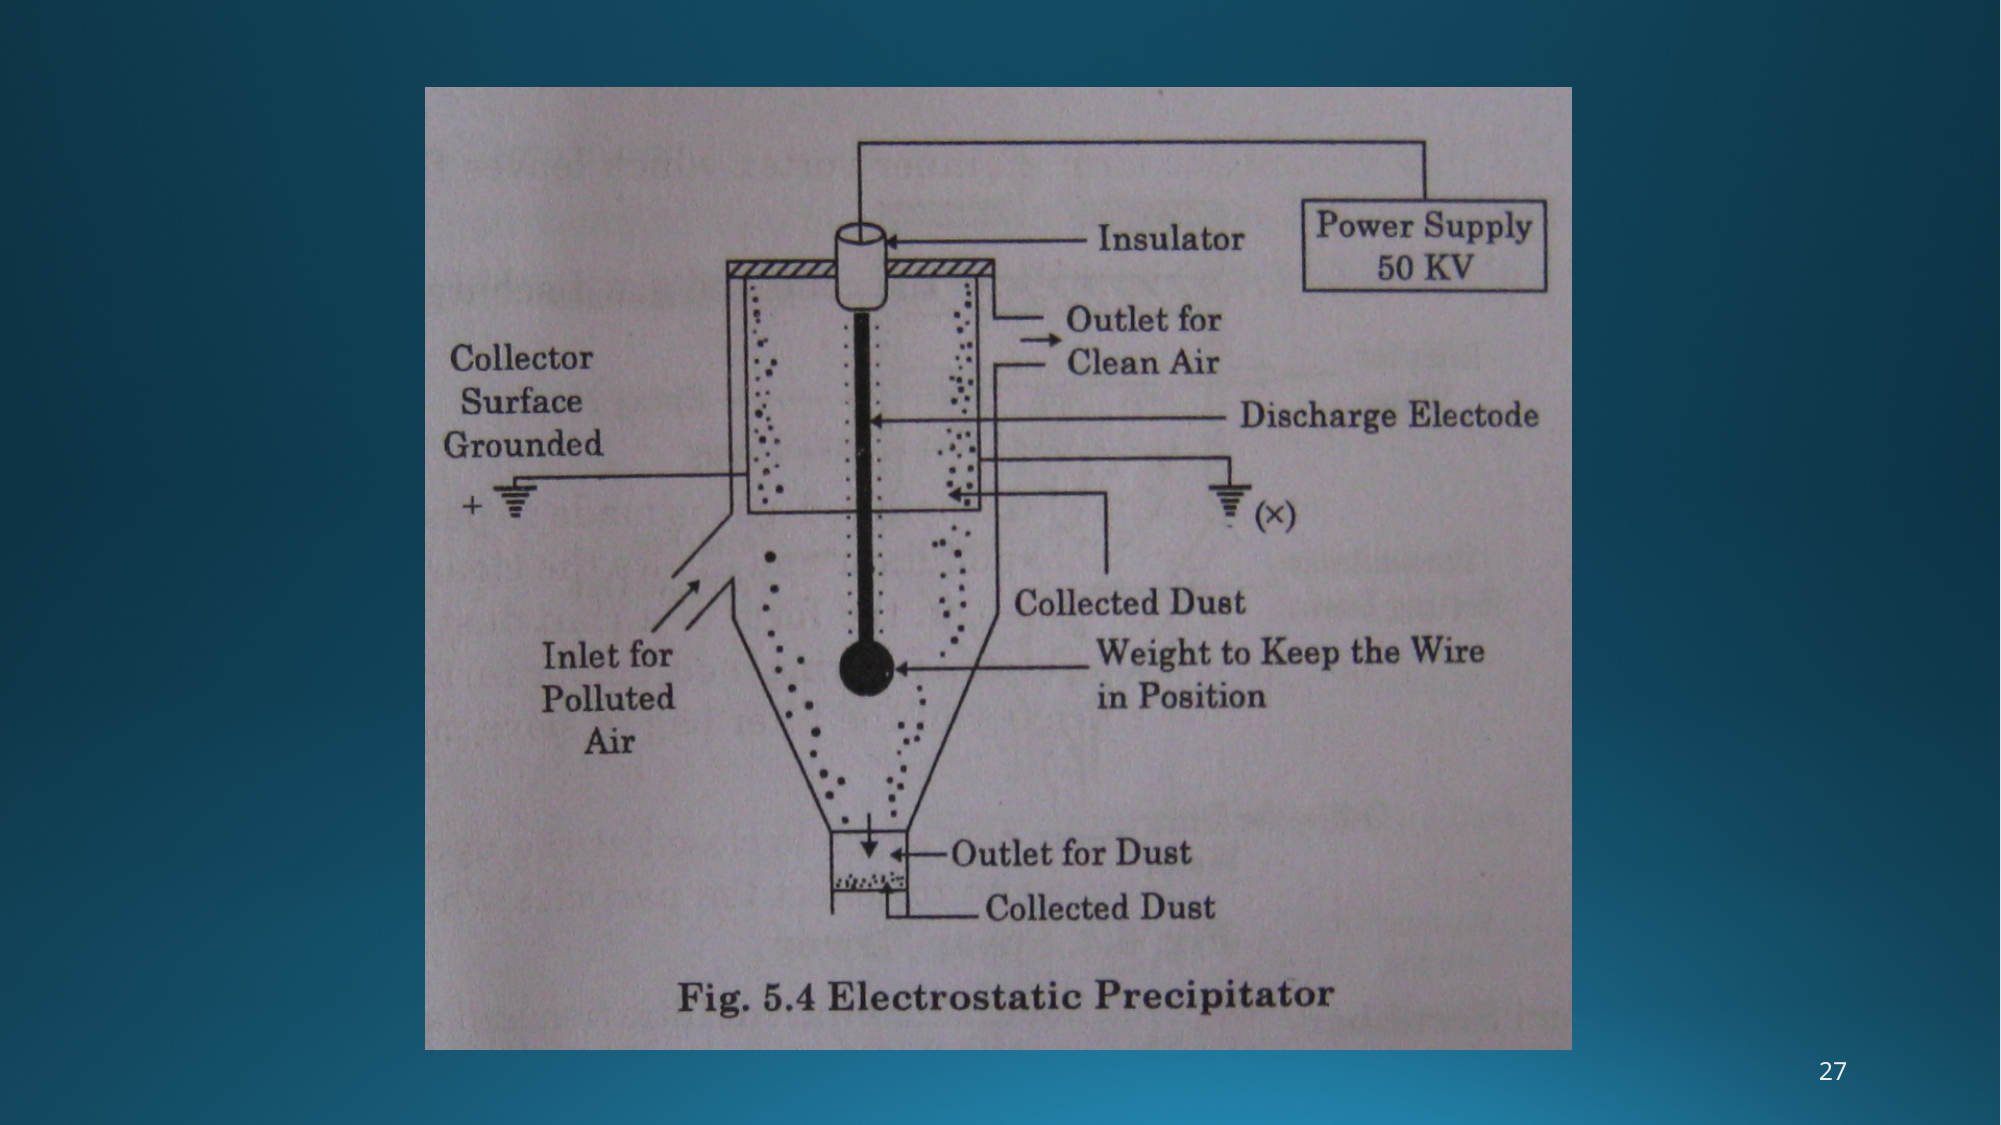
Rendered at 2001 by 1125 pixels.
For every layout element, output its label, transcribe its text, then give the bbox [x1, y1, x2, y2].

slide_number 27 [1412, 1042, 1863, 1103]
picture [0, 0, 2001, 1125]
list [424, 87, 1572, 1050]
